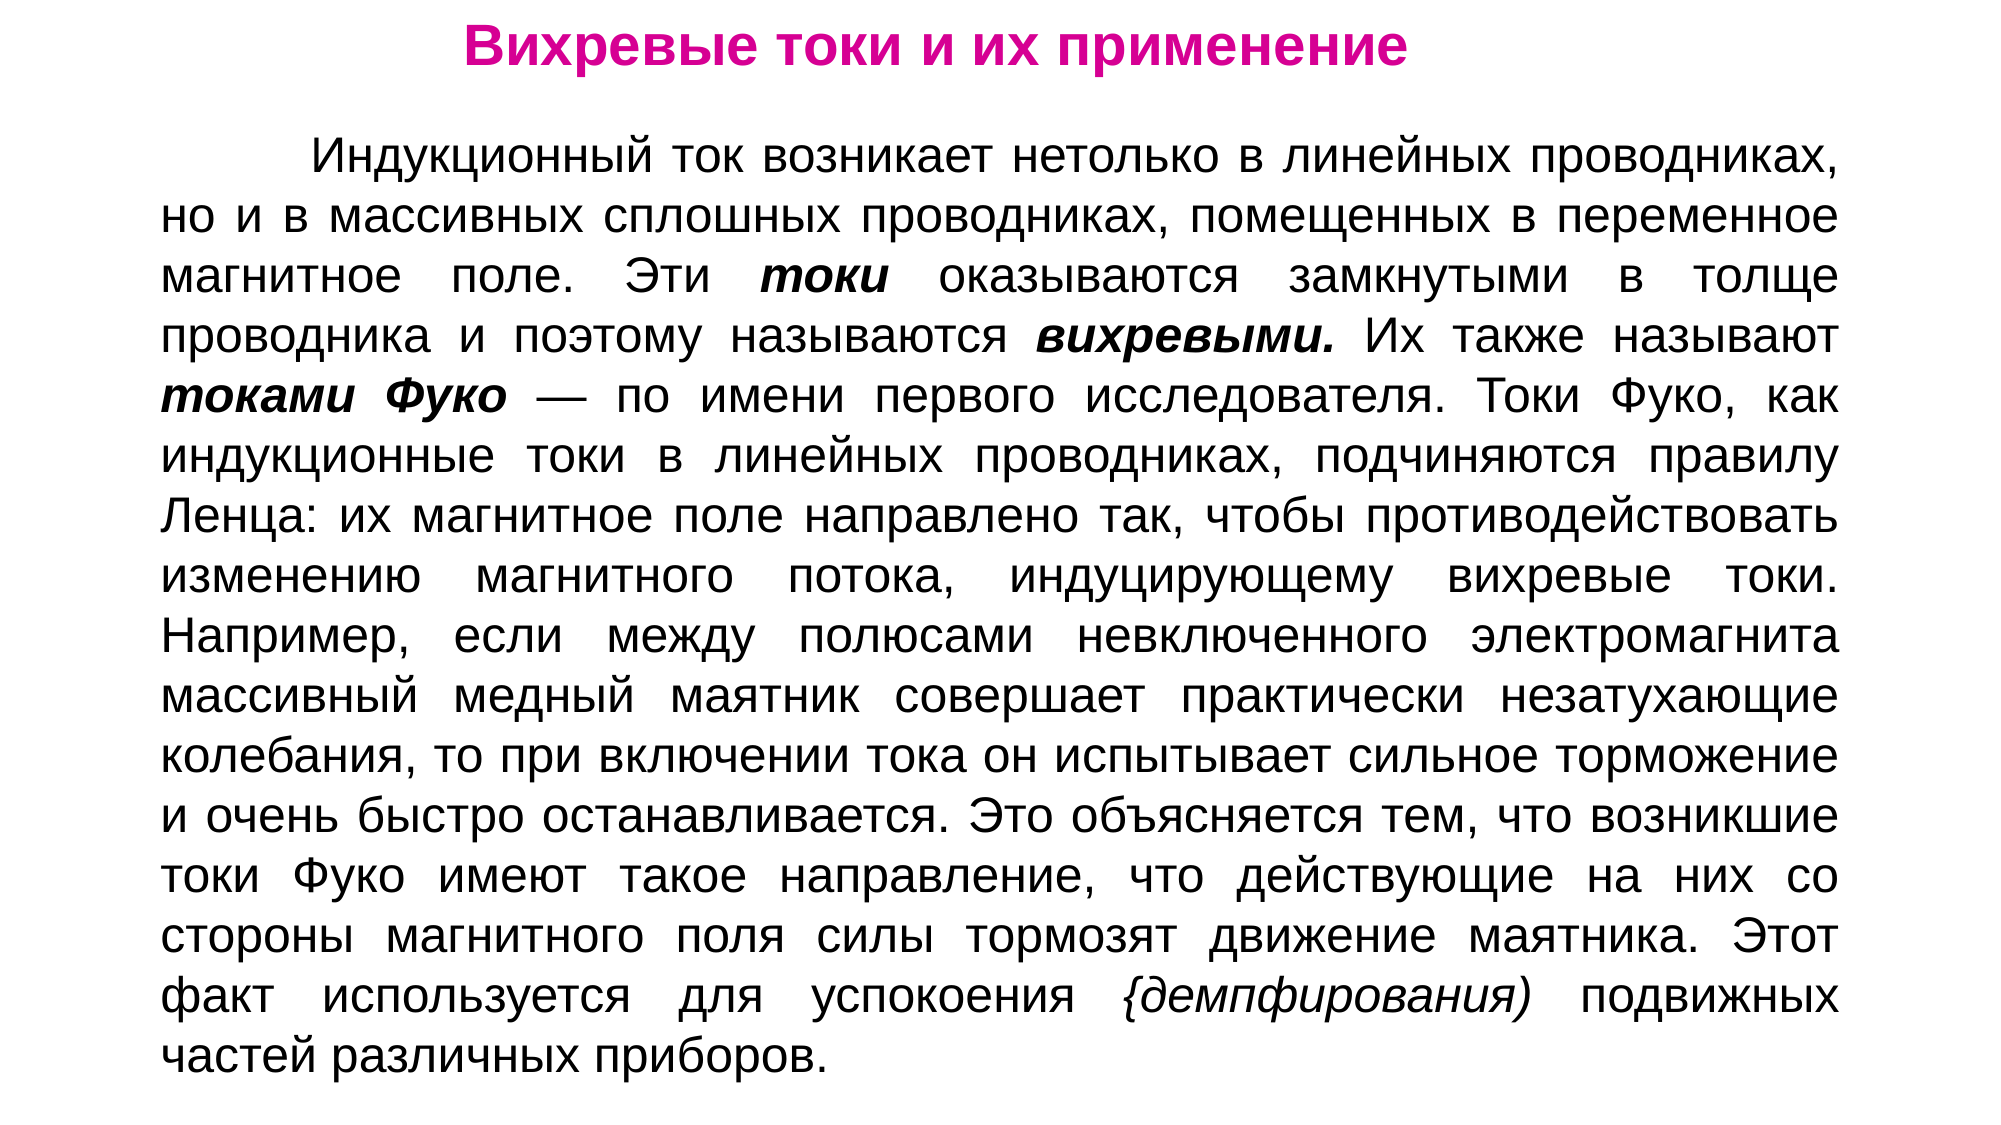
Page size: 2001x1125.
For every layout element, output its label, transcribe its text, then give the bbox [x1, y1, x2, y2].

text_box Вихревые токи и их применение [448, 0, 1742, 85]
text_box Индукционный ток возникает нетолько в линейных проводниках, но и в массивных сплошных проводниках, помещенных в переменное магнитное поле. Эти токи оказываются замкнутыми в толще проводника и поэтому называются вихревыми. Их также называют токами Фуко — по имени первого исследователя. Токи Фуко, как индукционные токи в линейных проводниках, подчиняются правилу Ленца: их магнитное поле направлено так, чтобы противодействовать изменению магнитного потока, индуцирующему вихревые токи. Например, если между полюсами невключенного электромагнита массивный медный маятник совершает практически незатухающие колебания, то при включении тока он испытывает сильное торможение и очень быстро останавливается. Это объясняется тем, что возникшие токи Фуко имеют такое направление, что действующие на них со стороны магнитного поля силы тормозят движение маятника. Этот факт используется для успокоения {демпфирования) подвижных частей различных приборов. [145, 114, 1855, 1125]
